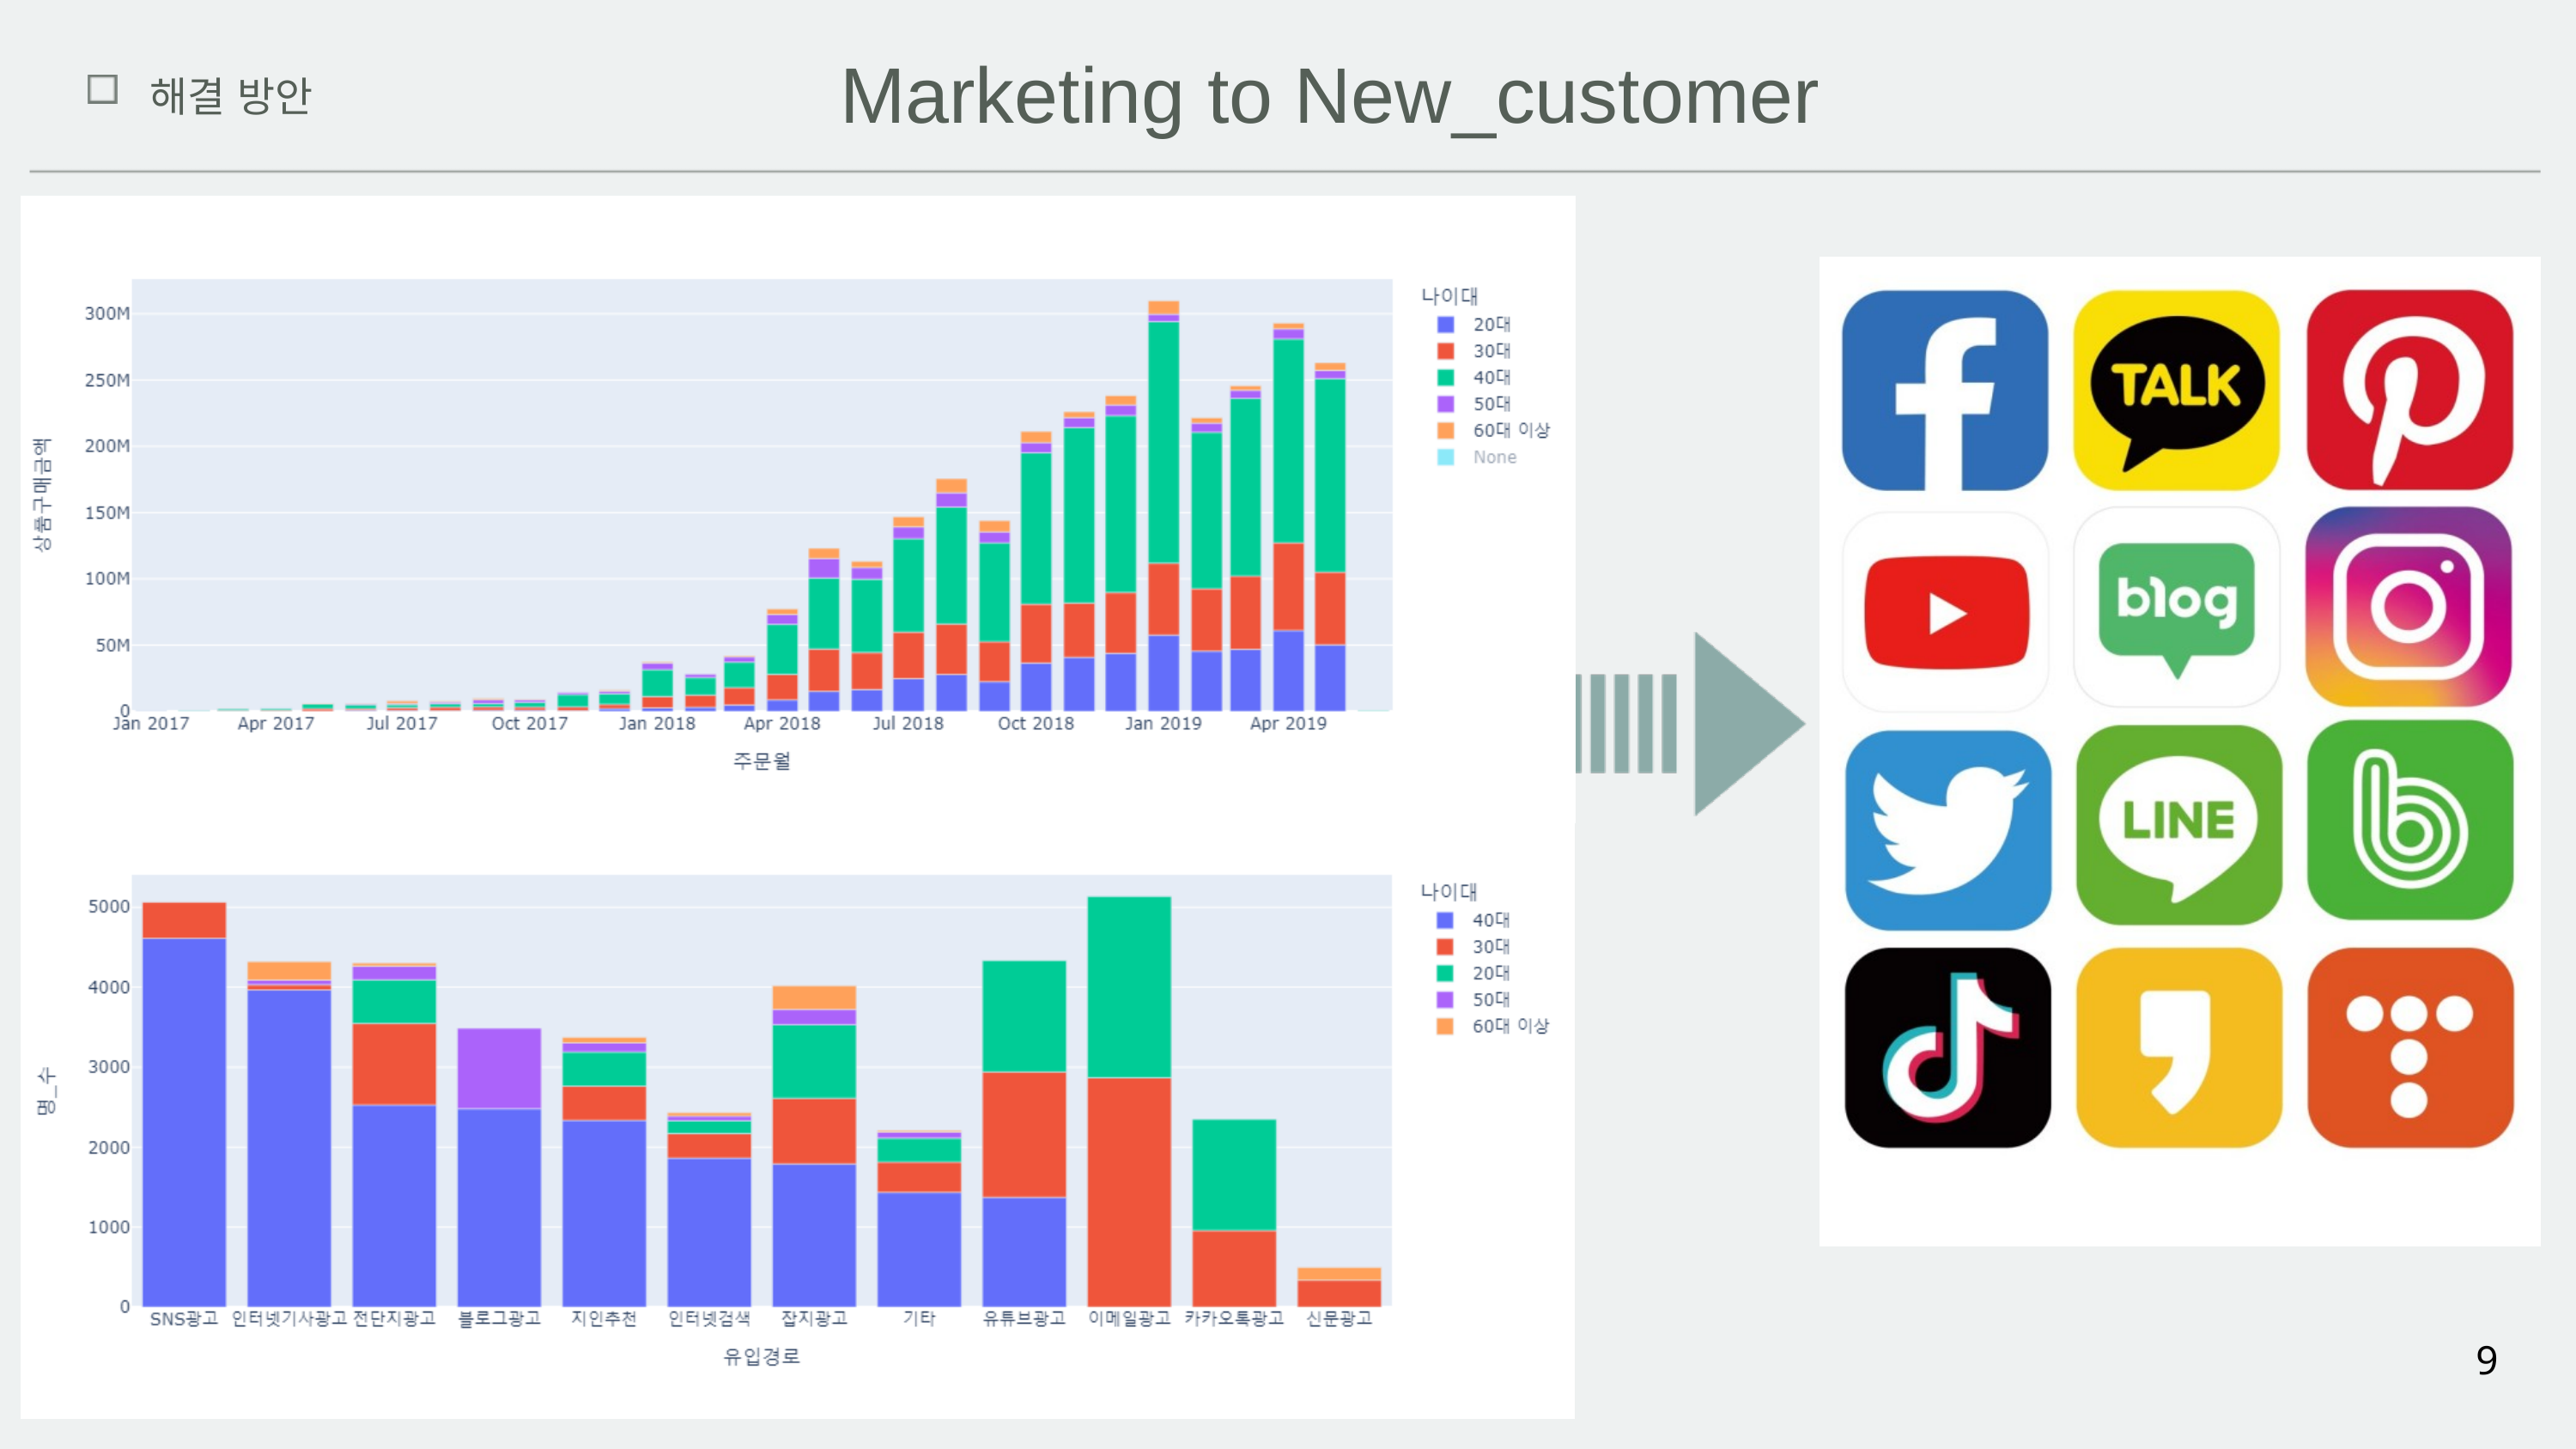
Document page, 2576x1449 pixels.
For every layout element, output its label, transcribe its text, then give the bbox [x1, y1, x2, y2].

text_box 해결 방안 [137, 64, 586, 127]
text_box Marketing to New_customer [827, 38, 1843, 146]
picture [1820, 257, 2541, 1247]
picture [29, 167, 2541, 175]
text_box 9 [2124, 1329, 2512, 1390]
picture [88, 75, 118, 104]
picture [20, 195, 1807, 1420]
